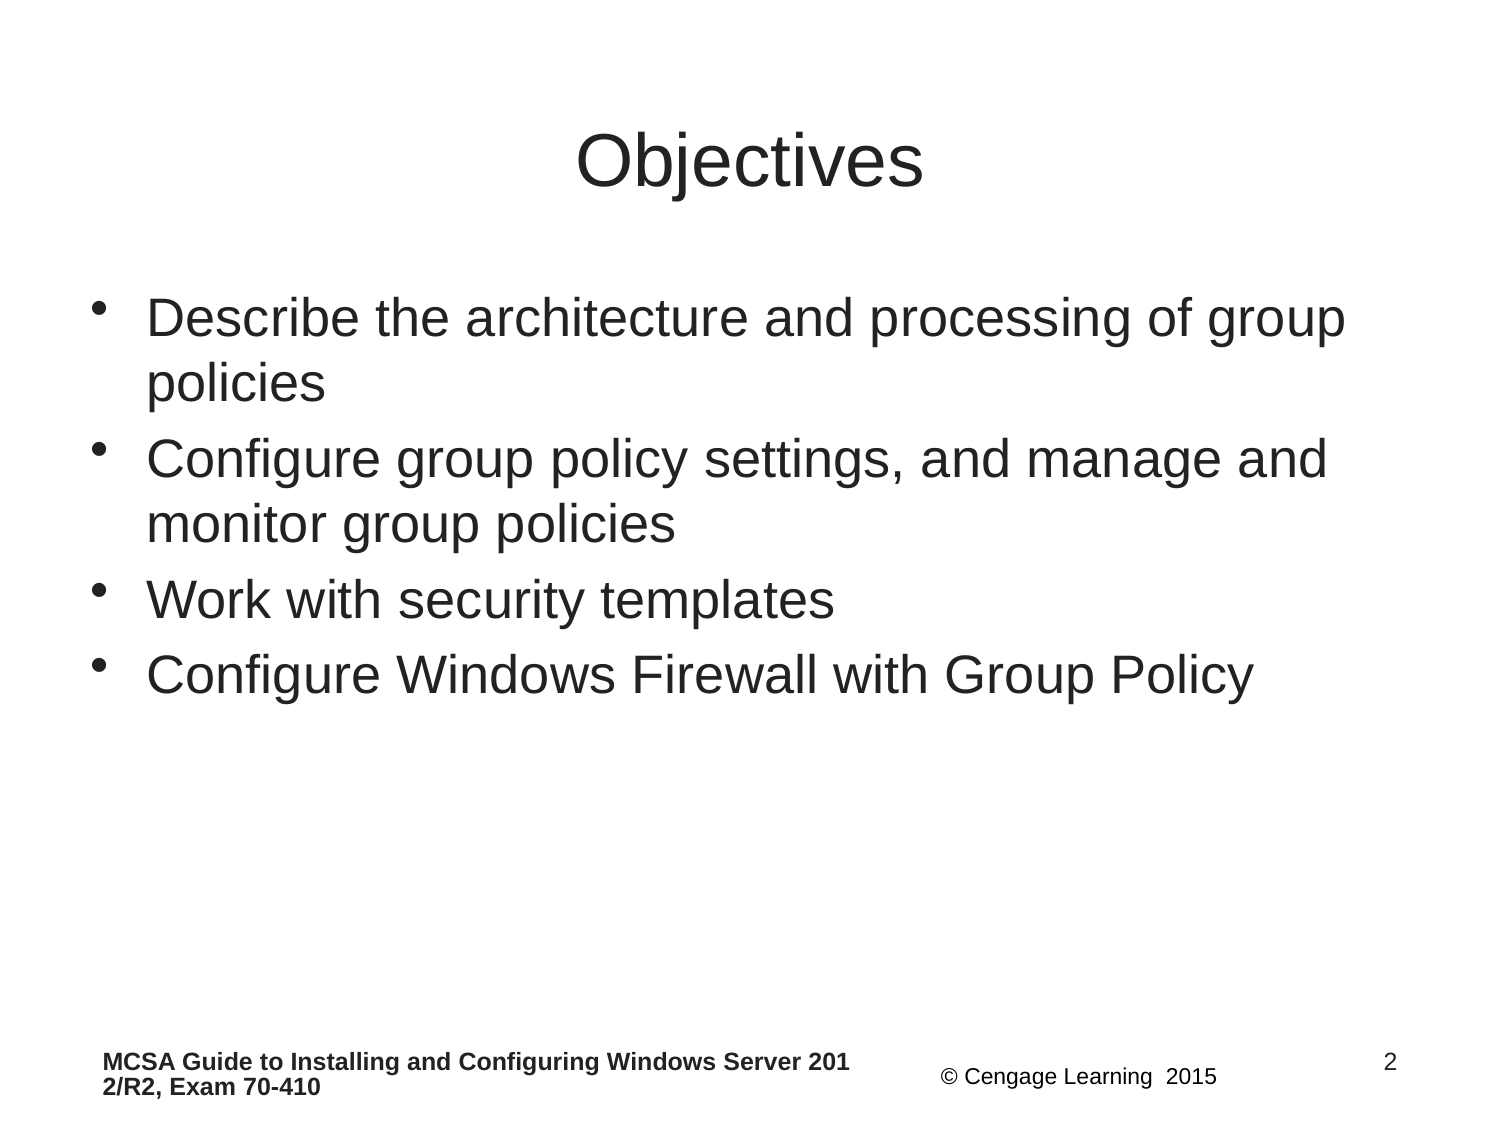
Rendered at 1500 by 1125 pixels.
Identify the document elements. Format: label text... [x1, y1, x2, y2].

slide_number 2 [1250, 1037, 1413, 1100]
title Objectives [87, 62, 1413, 250]
footer MCSA Guide to Installing and Configuring Windows Server 2012/R2, Exam 70-410 [87, 1037, 875, 1100]
list Describe the architecture and processing of group policies Configure group policy settings, and manage and monitor group policies Work with security templates Configure Windows Firewall with Group Policy [75, 275, 1438, 1025]
